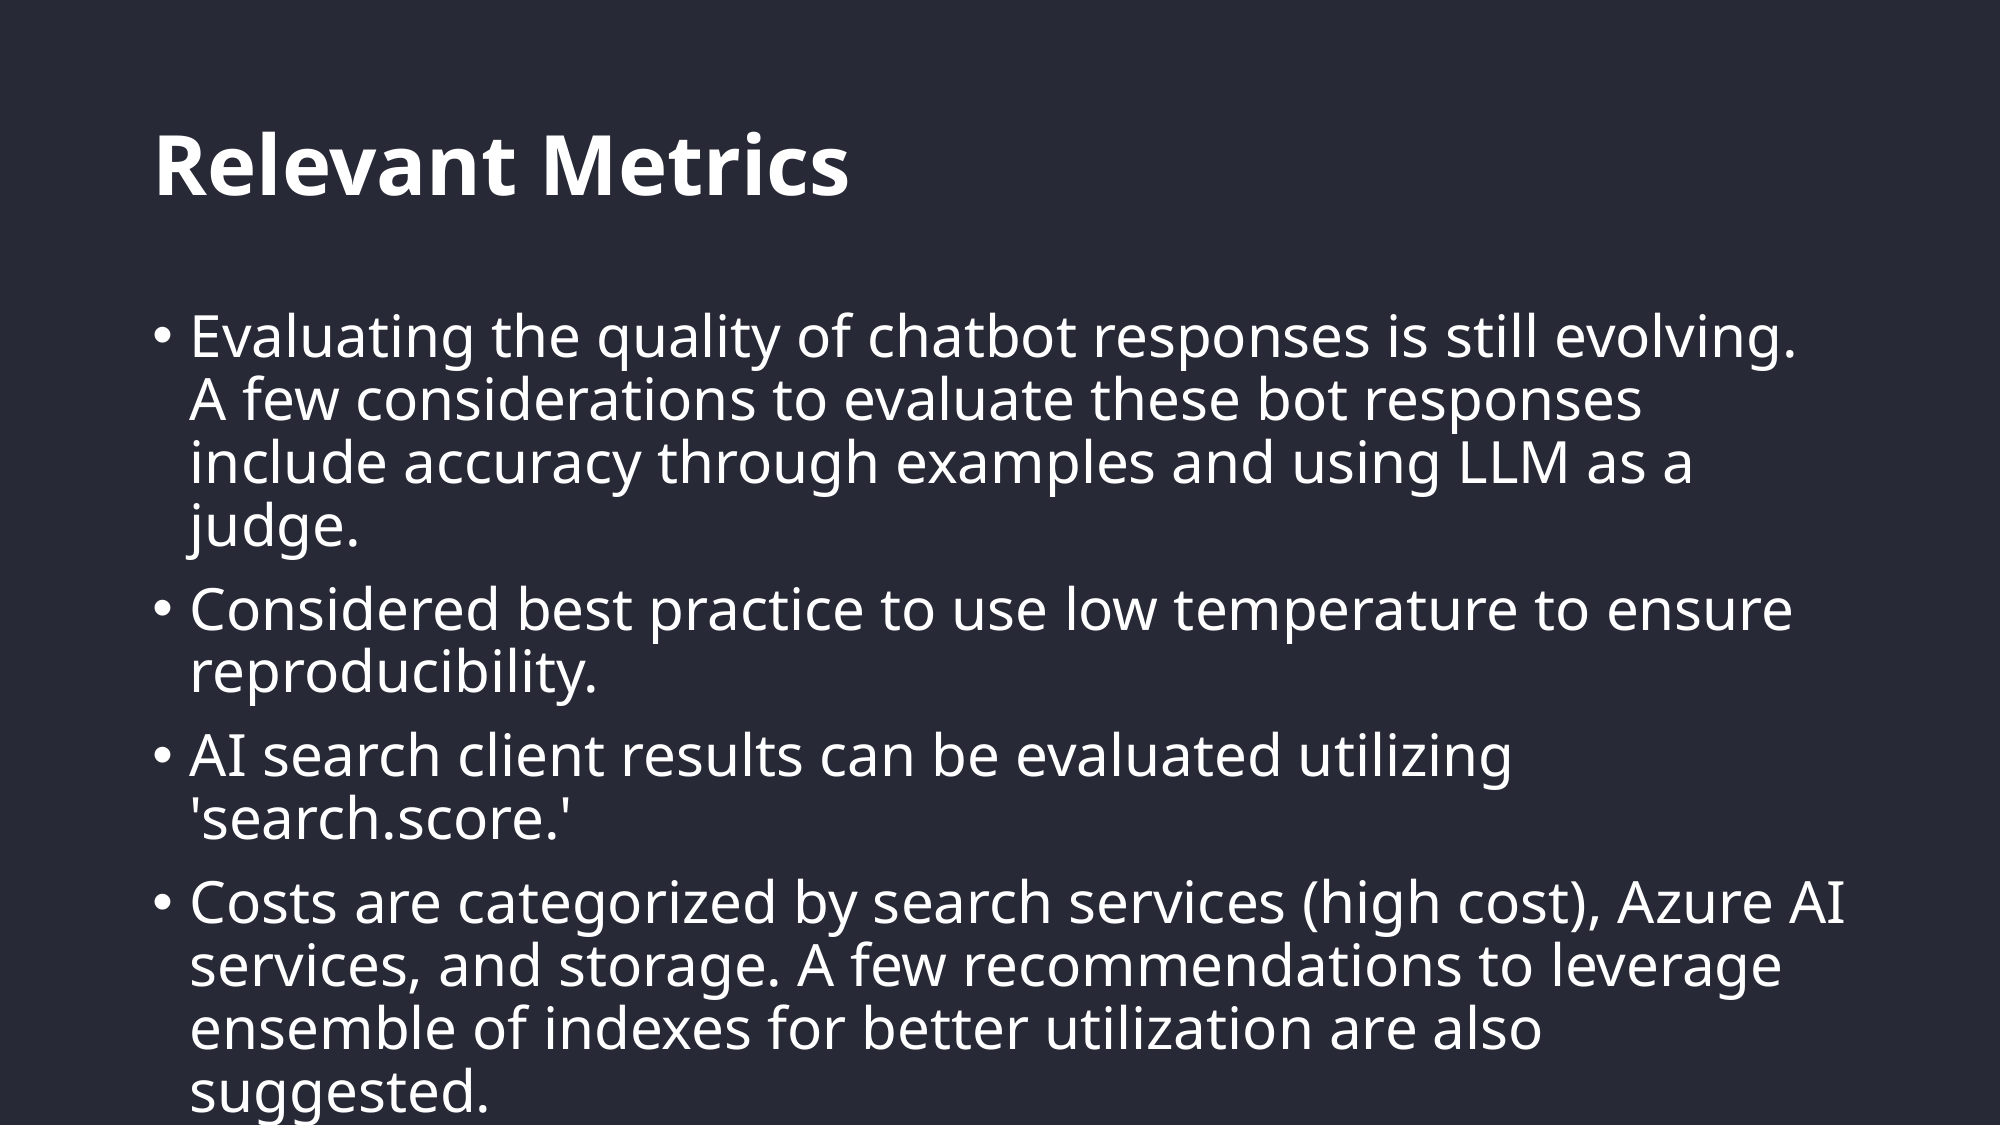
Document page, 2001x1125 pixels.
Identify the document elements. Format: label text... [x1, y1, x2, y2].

title Relevant Metrics [137, 59, 1863, 278]
list Evaluating the quality of chatbot responses is still evolving. A few considerations to evaluate these bot responses include accuracy through examples and using LLM as a judge. Considered best practice to use low temperature to ensure reproducibility. AI search client results can be evaluated utilizing 'search.score.' Costs are categorized by search services (high cost), Azure AI services, and storage. A few recommendations to leverage ensemble of indexes for better utilization are also suggested. [137, 299, 1863, 1014]
